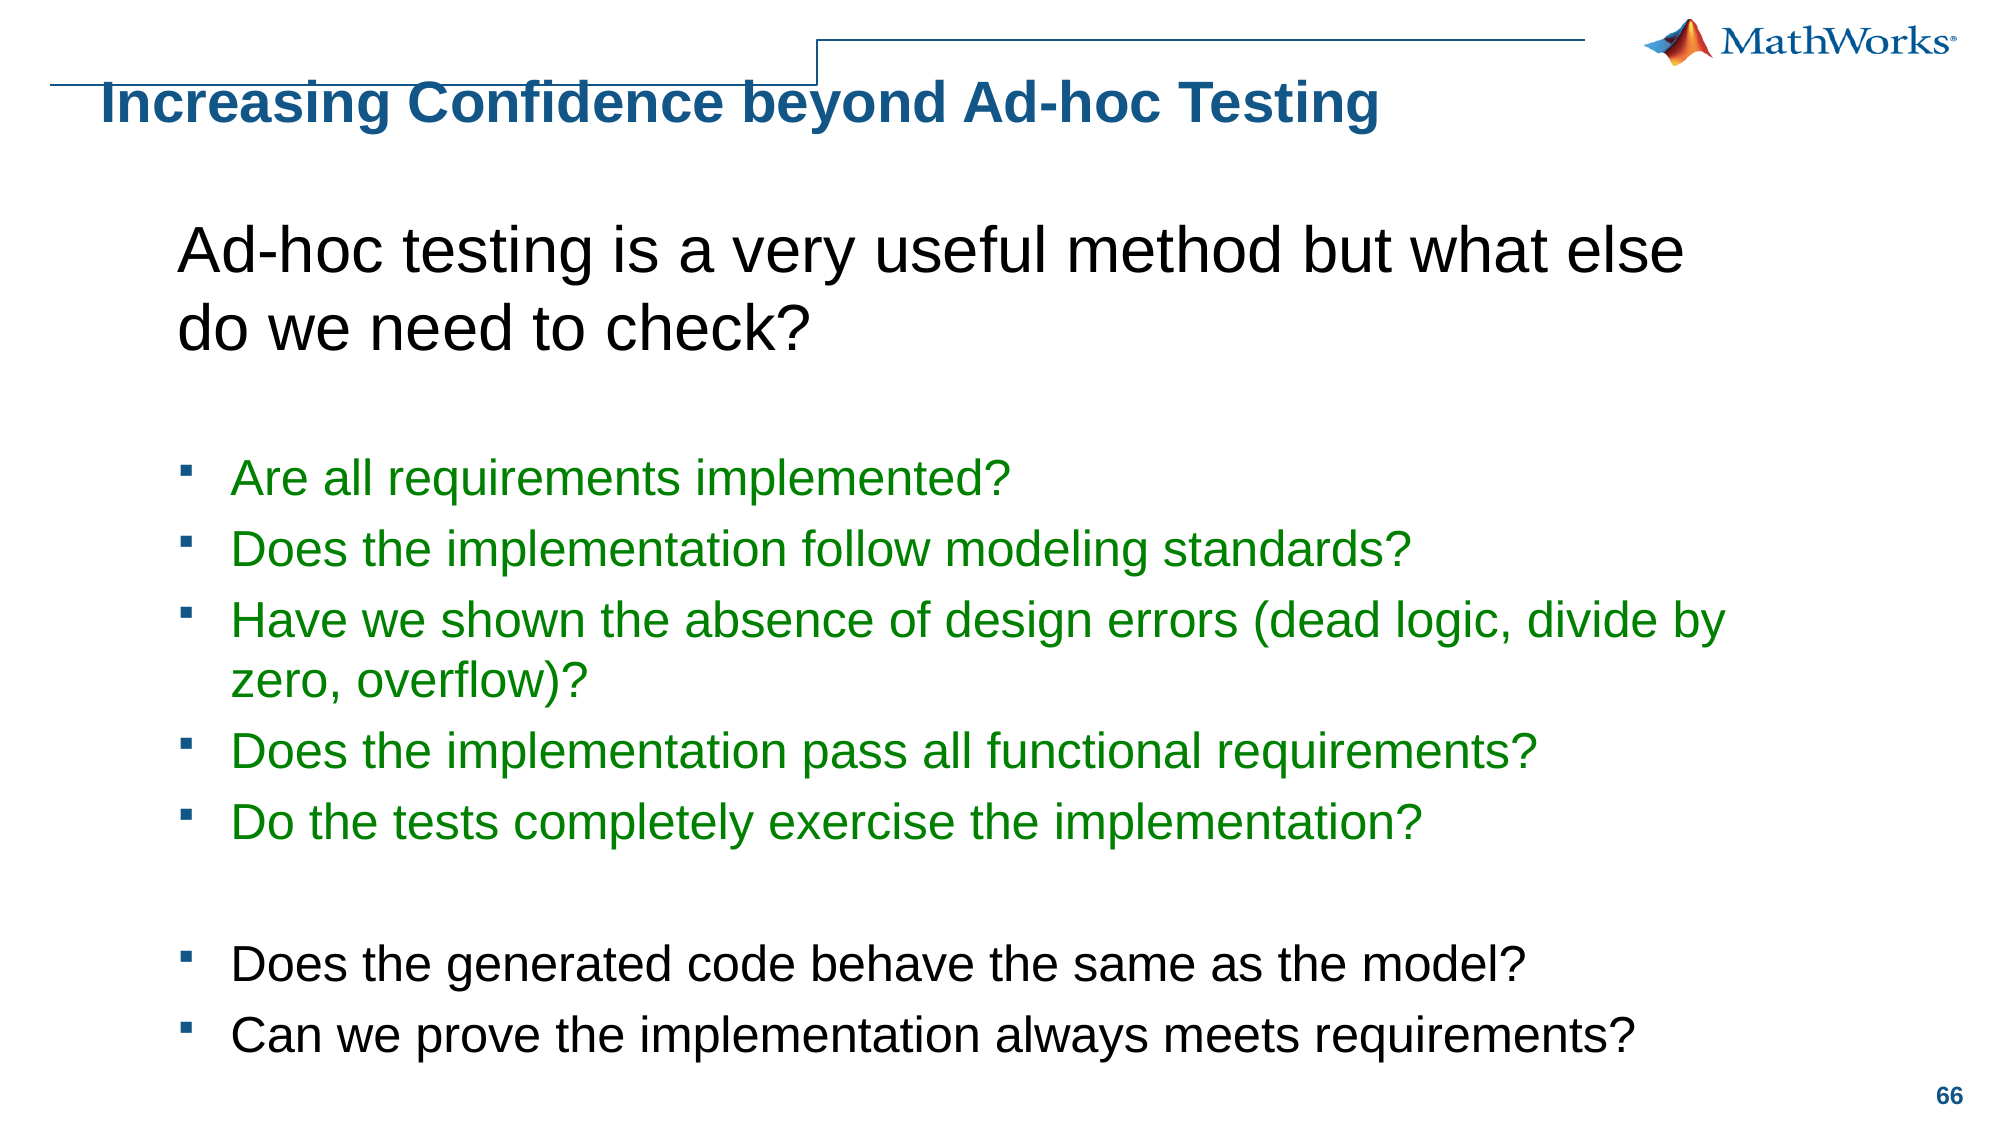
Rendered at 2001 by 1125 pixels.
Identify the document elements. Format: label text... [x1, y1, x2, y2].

picture [1634, 7, 1977, 78]
title Increasing Confidence beyond Ad-hoc Testing [85, 56, 1853, 219]
text_box Ad-hoc testing is a very useful method but what else do we need to check? Are all requirements implemented? Does the implementation follow modeling standards? Have we shown the absence of design errors (dead logic, divide by zero, overflow)? Does the implementation pass all functional requirements? Do the tests completely exercise the implementation? Does the generated code behave the same as the model? Can we prove the implementation always meets requirements? [162, 200, 1775, 1075]
